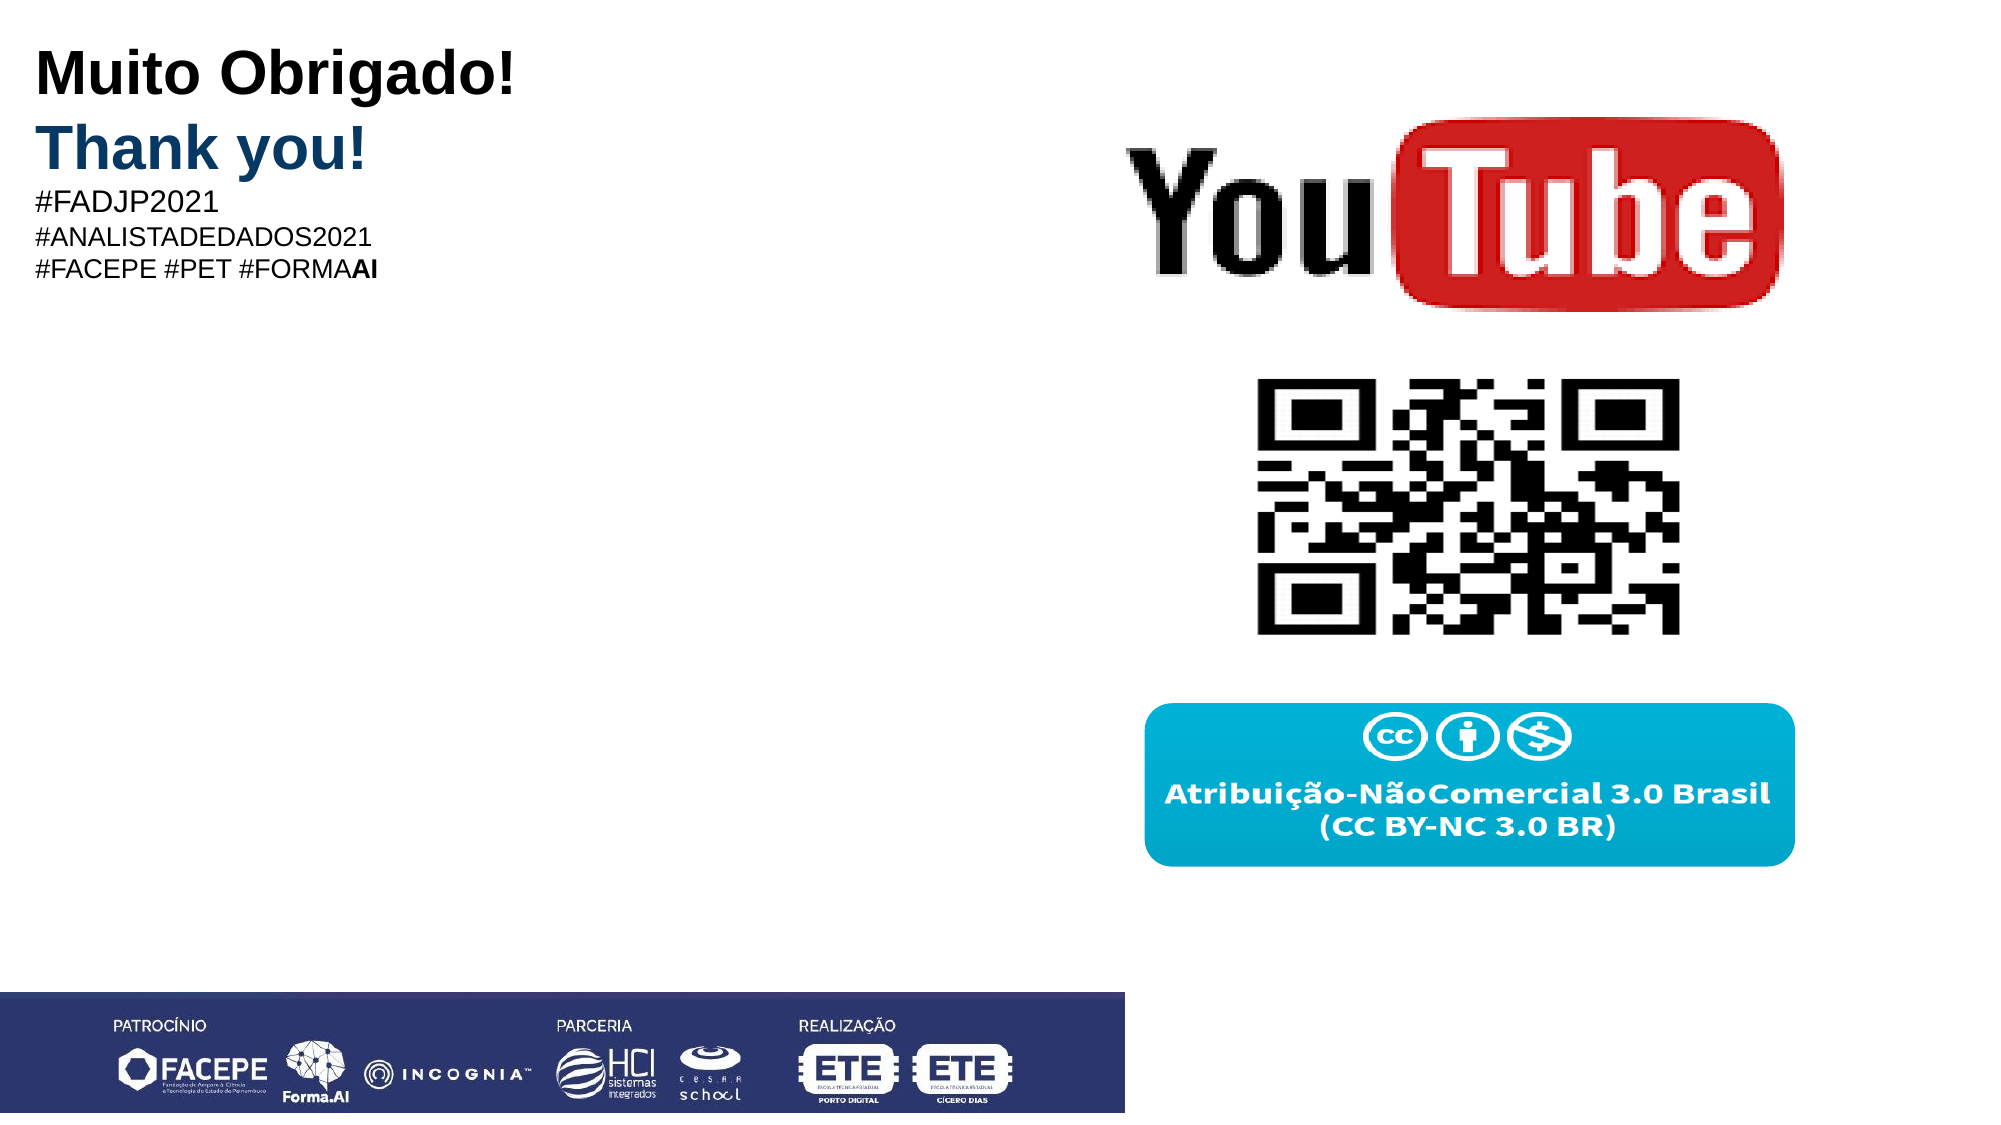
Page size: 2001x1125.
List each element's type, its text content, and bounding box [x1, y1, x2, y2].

text_box Muito Obrigado! Thank you! #FADJP2021 #ANALISTADEDADOS2021 #FACEPE #PET #FORMAAI [20, 16, 850, 331]
picture [1125, 117, 1784, 313]
picture [1188, 337, 1751, 678]
picture [1144, 702, 1796, 867]
picture [0, 992, 1126, 1113]
